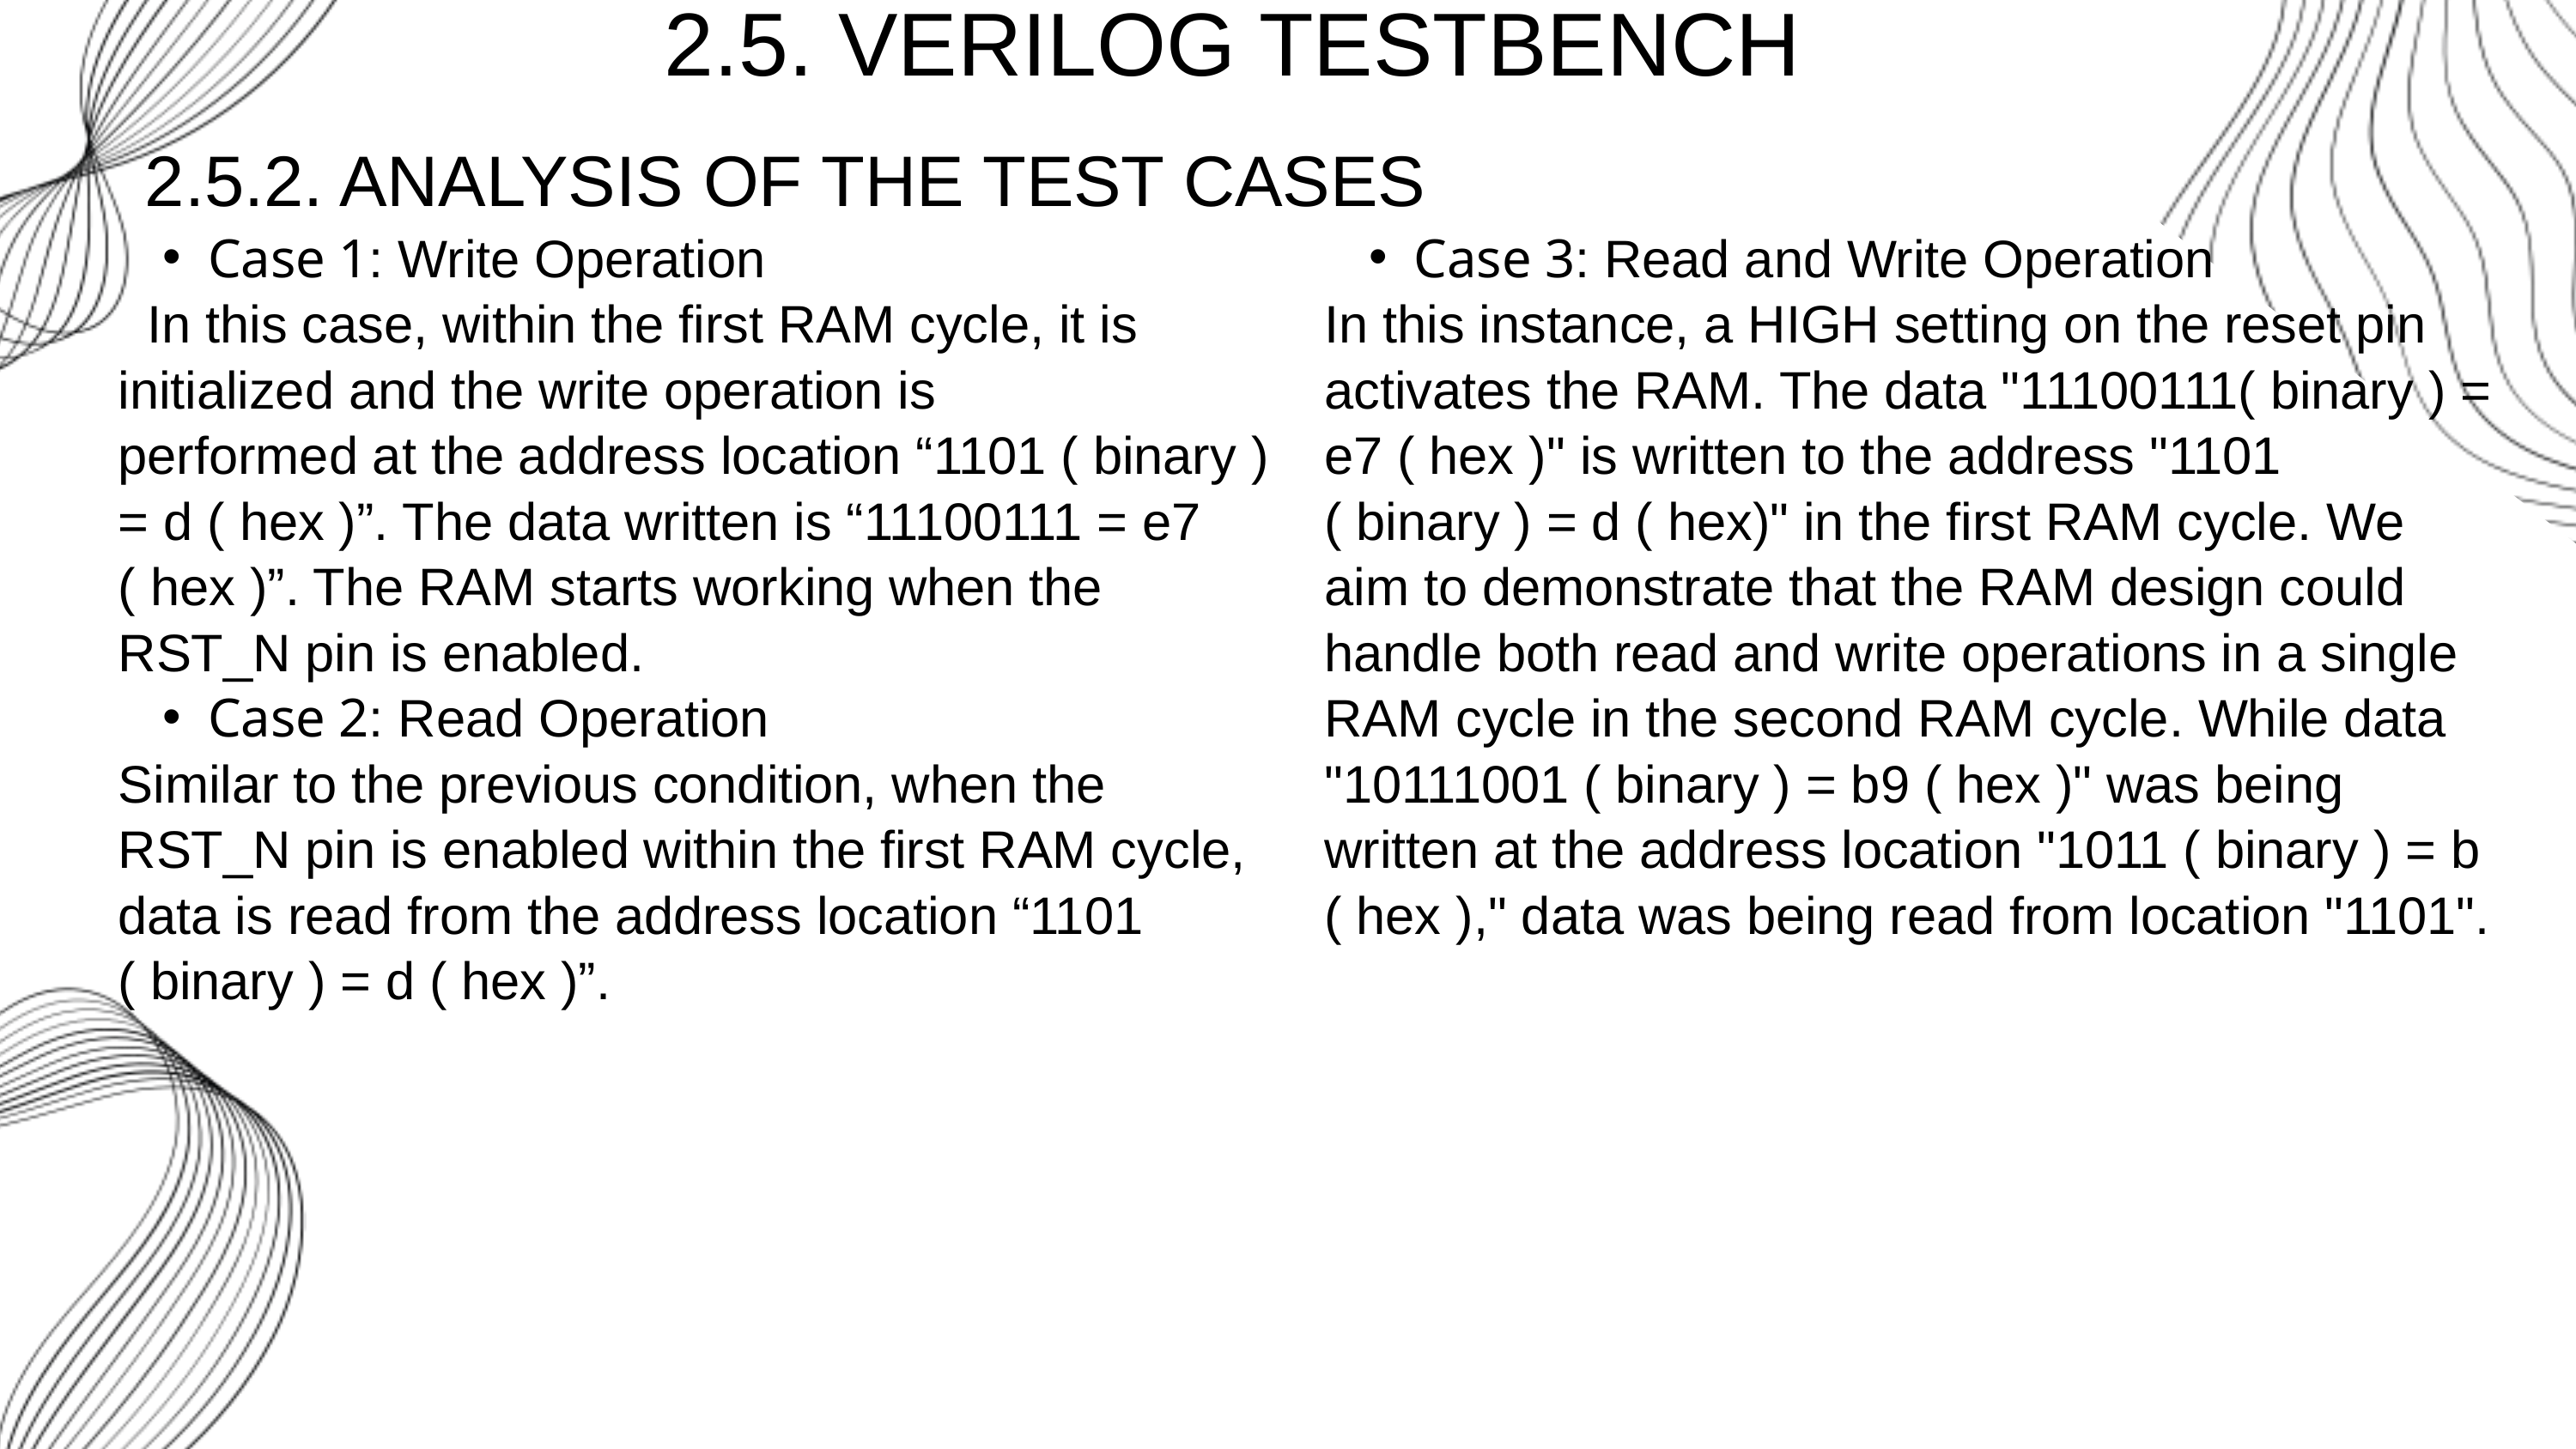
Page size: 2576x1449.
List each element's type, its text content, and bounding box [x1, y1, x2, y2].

text_box [0, 724, 307, 1449]
text_box [0, 0, 392, 652]
text_box 2.5.2. ANALYSIS OF THE TEST CASES [144, 131, 1734, 221]
text_box Case 1: Write Operation In this case, within the first RAM cycle, it is initialized and the write operation is performed at the address location “1101 ( binary ) = d ( hex )”. The data written is “11100111 = e7 ( hex )”. The RAM starts working when the RST_N pin is enabled. Case 2: Read Operation Similar to the previous condition, when the RST_N pin is enabled within the first RAM cycle, data is read from the address location “1101 ( binary ) = d ( hex )”. [118, 221, 1288, 1143]
text_box Case 3: Read and Write Operation In this instance, a HIGH setting on the reset pin activates the RAM. The data "11100111( binary ) = e7 ( hex )" is written to the address "1101 ( binary ) = d ( hex)" in the first RAM cycle. We aim to demonstrate that the RAM design could handle both read and write operations in a single RAM cycle in the second RAM cycle. While data "10111001 ( binary ) = b9 ( hex )" was being written at the address location "1011 ( binary ) = b ( hex )," data was being read from location "1101". [1324, 221, 2494, 1011]
text_box 2.5. VERILOG TESTBENCH [451, 0, 2040, 94]
text_box [2124, 0, 2576, 544]
